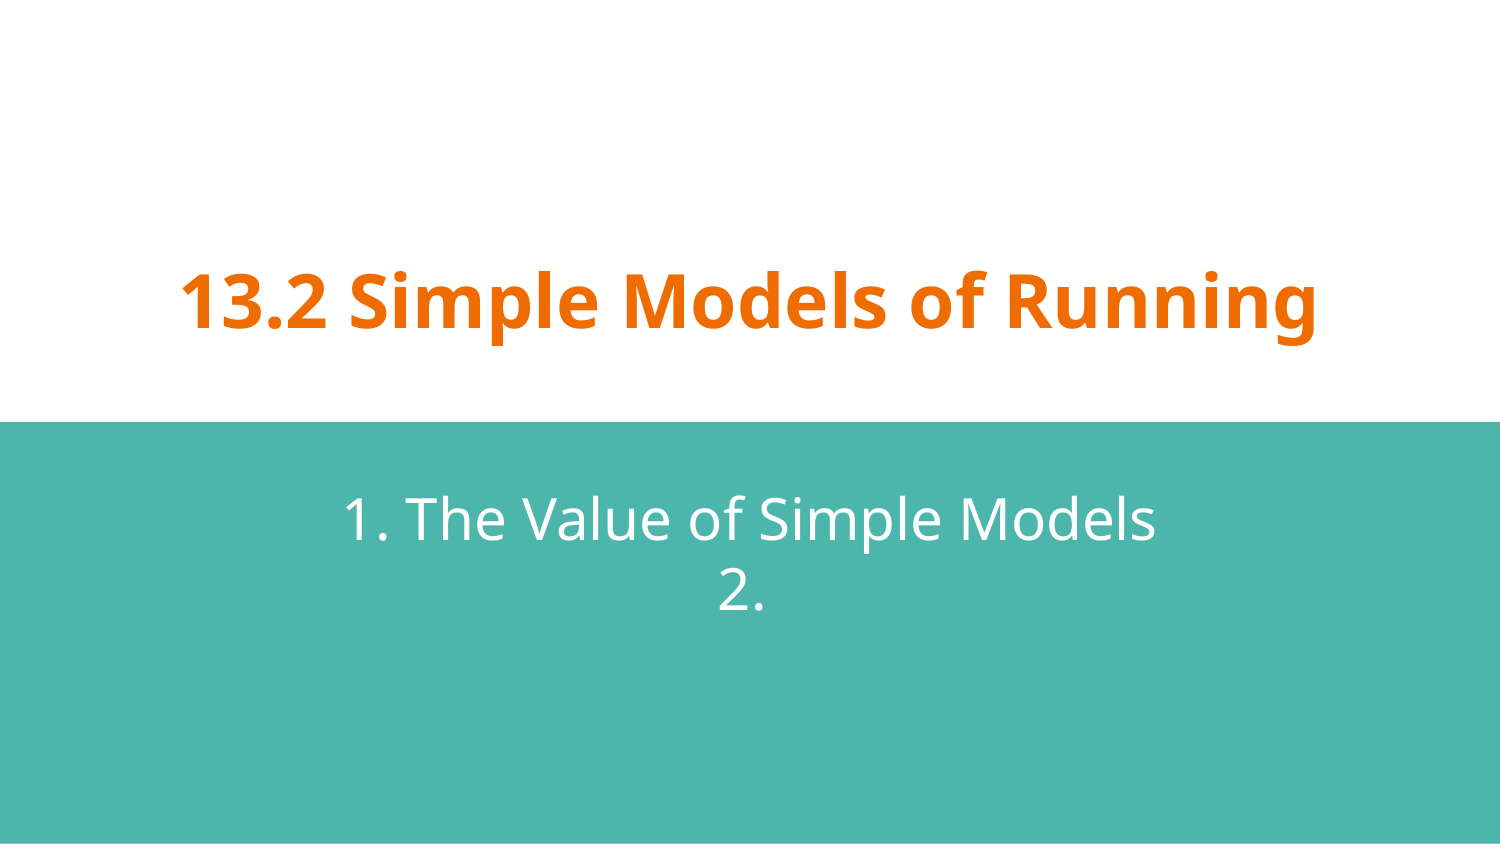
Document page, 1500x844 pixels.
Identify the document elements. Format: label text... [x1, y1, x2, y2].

title 13.2 Simple Models of Running [46, 221, 1453, 377]
text_box 1. The Value of Simple Models 2. [46, 474, 1453, 630]
